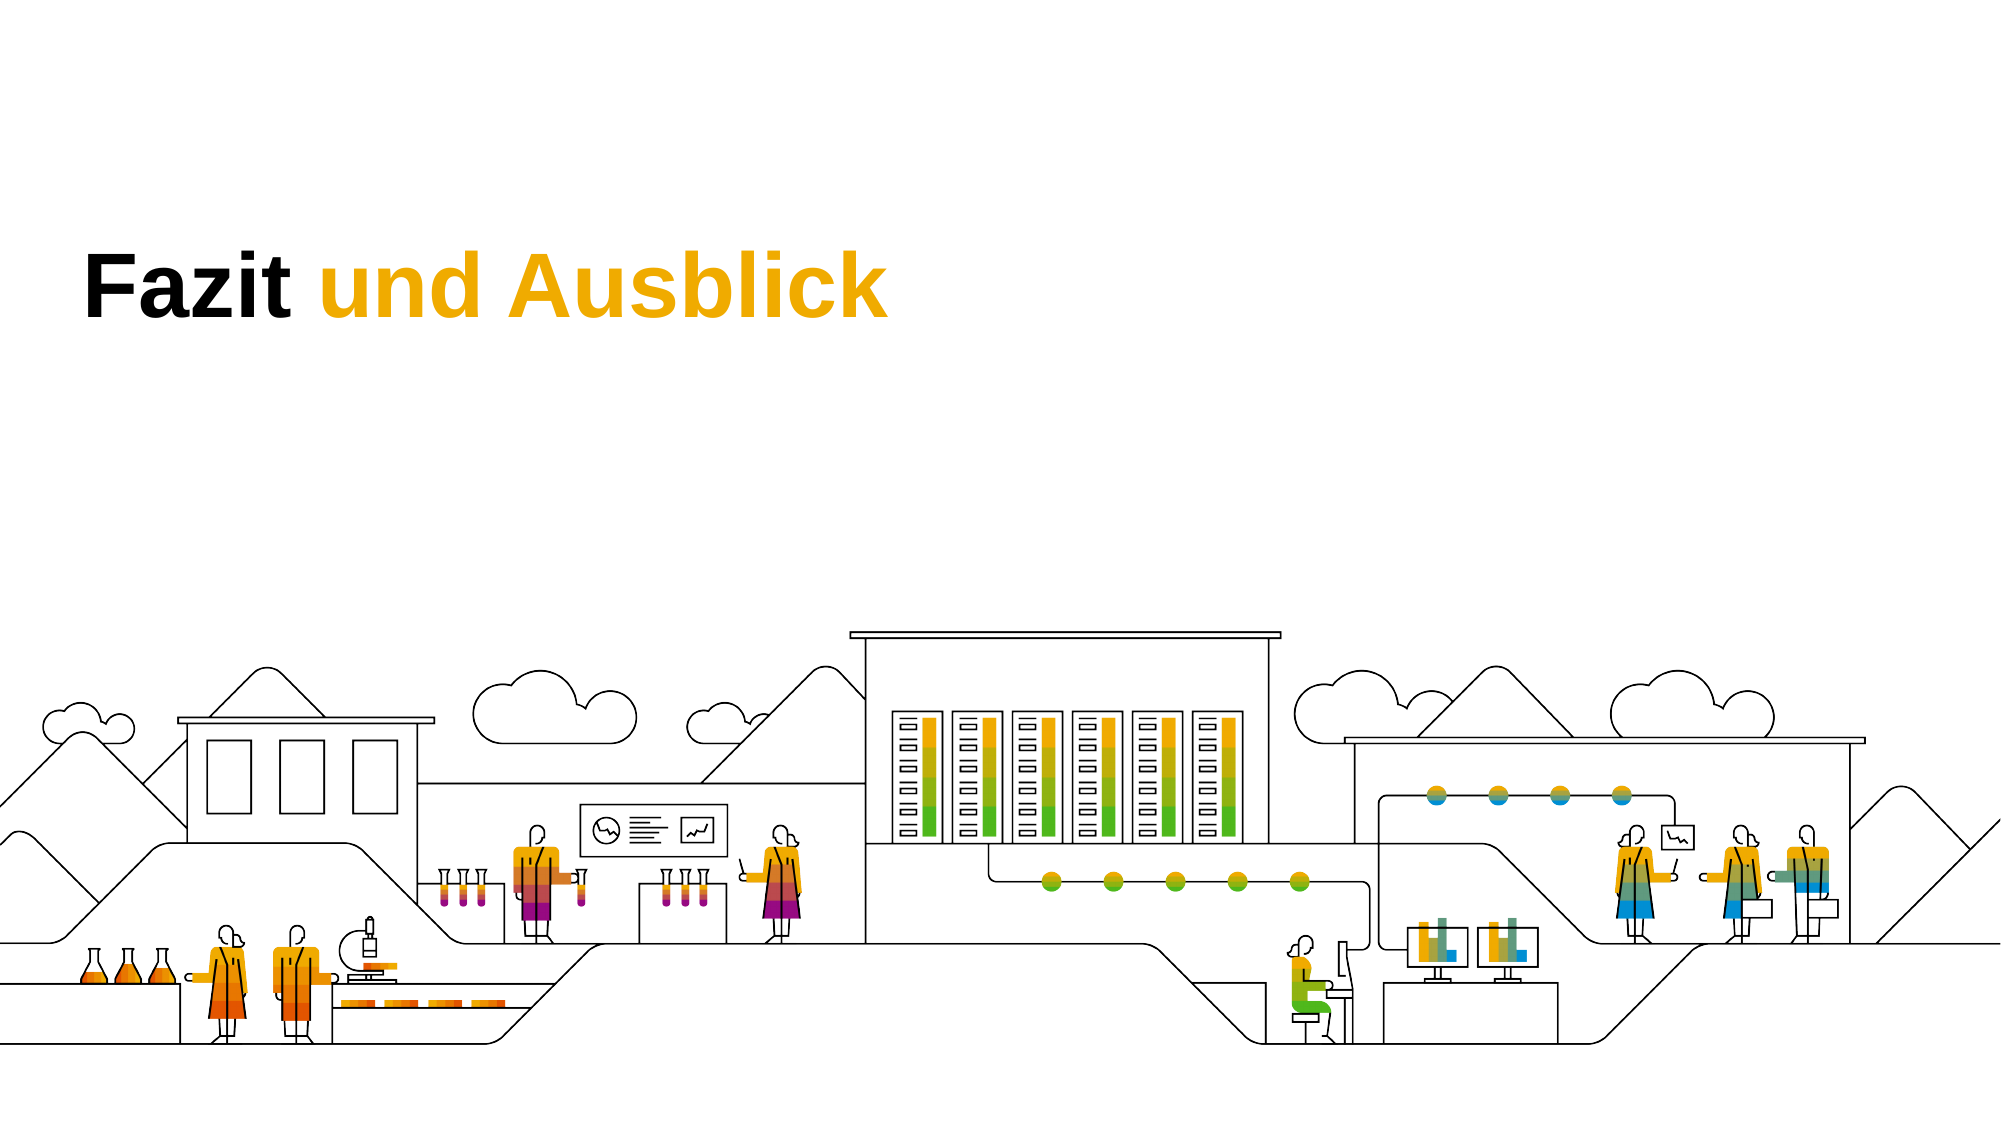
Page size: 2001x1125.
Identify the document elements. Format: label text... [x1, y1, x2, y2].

title Fazit und Ausblick [82, 225, 1918, 337]
picture [0, 561, 2001, 1125]
